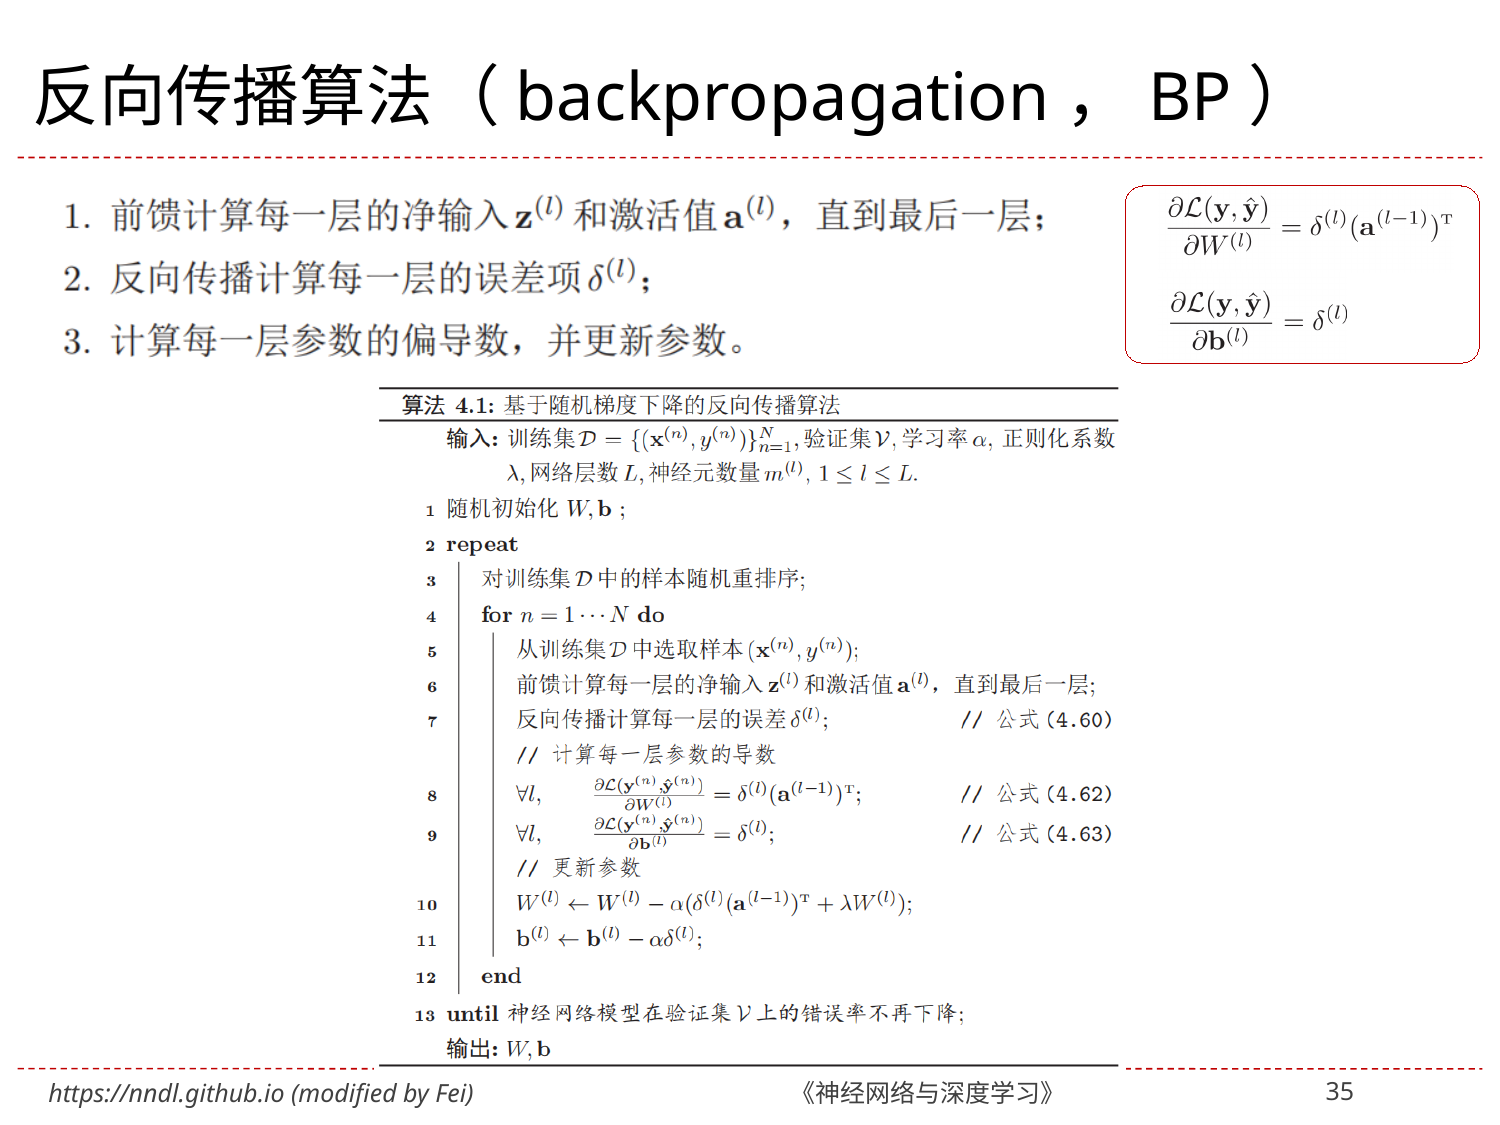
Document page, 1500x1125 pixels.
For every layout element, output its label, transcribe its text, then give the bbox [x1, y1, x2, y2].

picture [41, 177, 1126, 1073]
text_box [1125, 185, 1156, 364]
text_box [1454, 185, 1480, 364]
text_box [1157, 182, 1454, 364]
title 反向传播算法（backpropagation，BP） [17, 24, 1483, 142]
